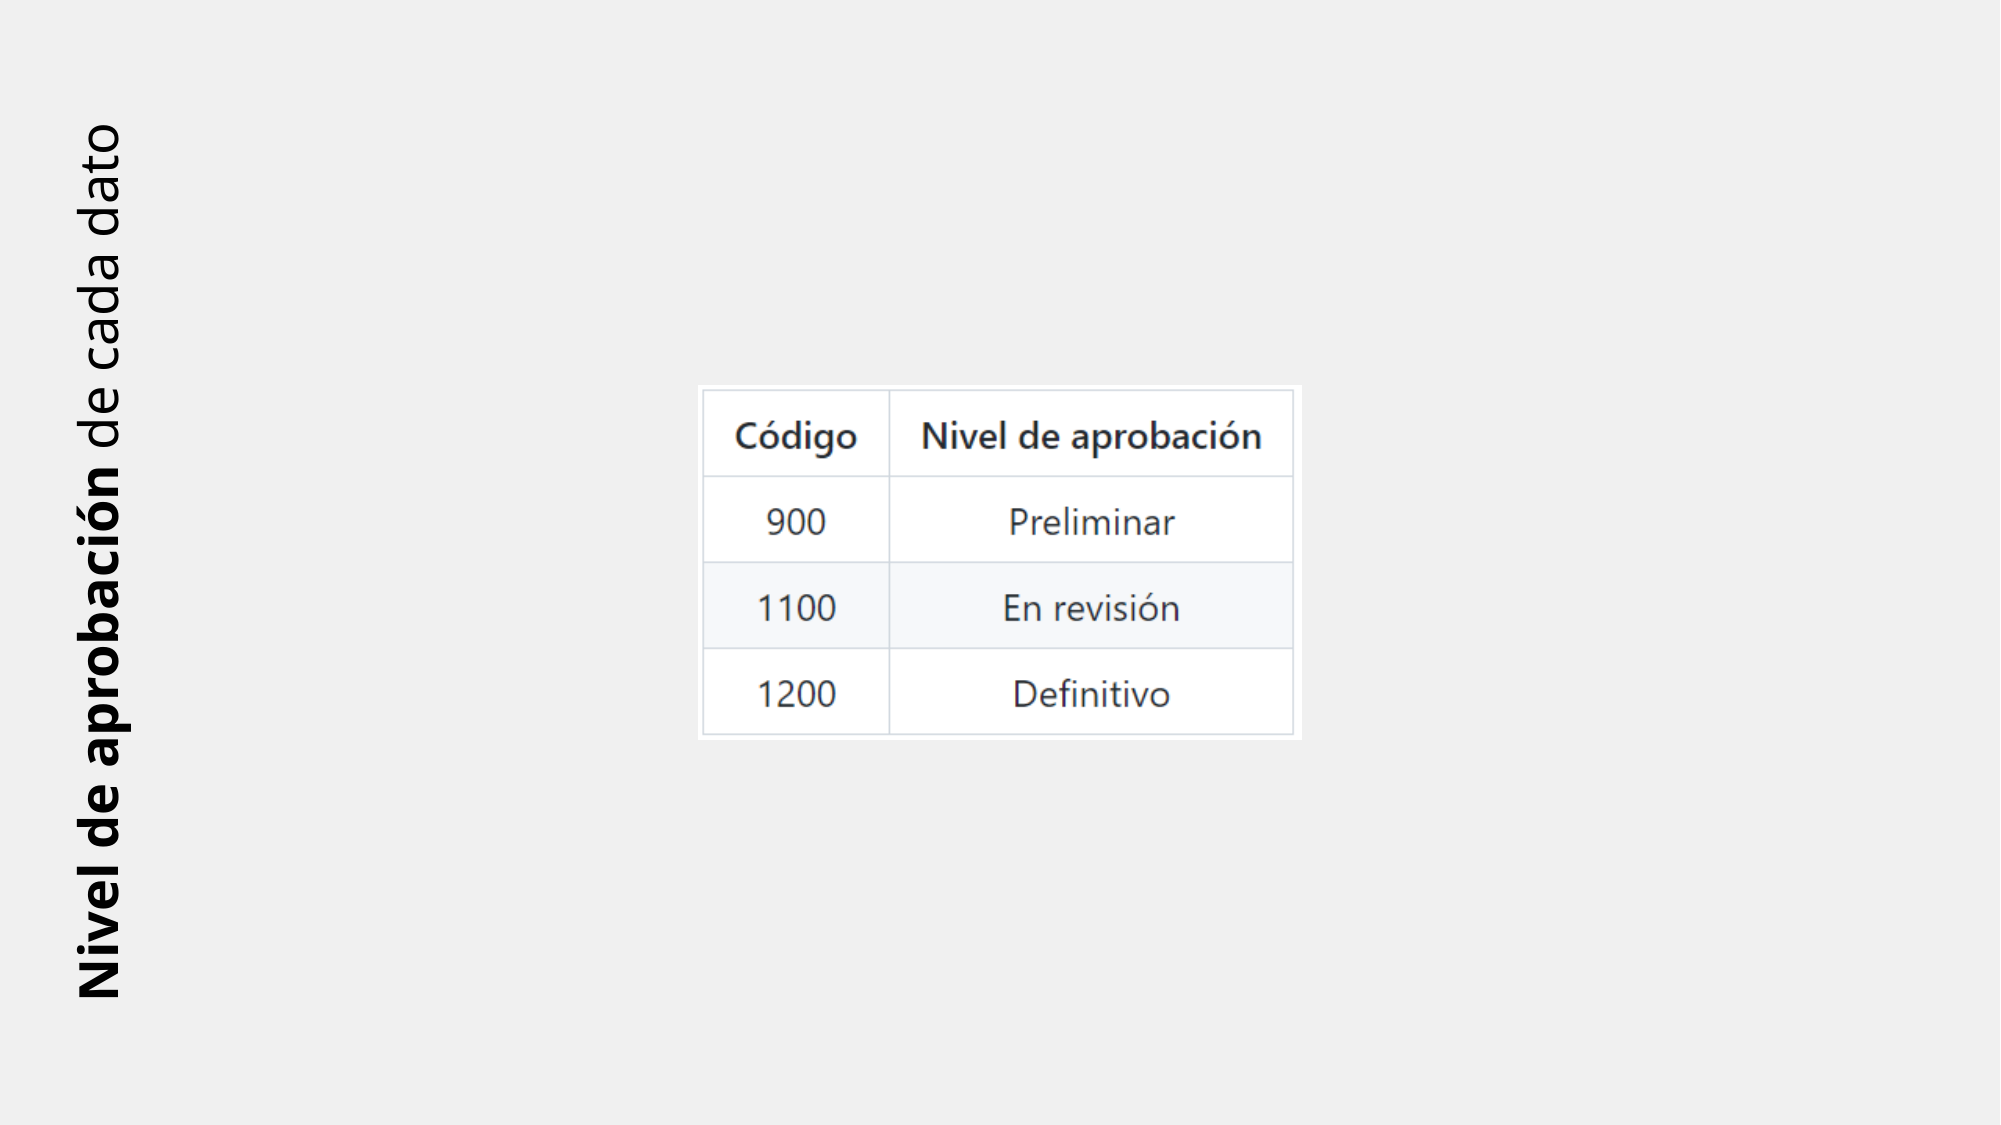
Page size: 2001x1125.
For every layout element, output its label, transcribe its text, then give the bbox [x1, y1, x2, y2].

picture [698, 385, 1302, 740]
text_box Nivel de aprobación de cada dato [57, 0, 138, 1125]
